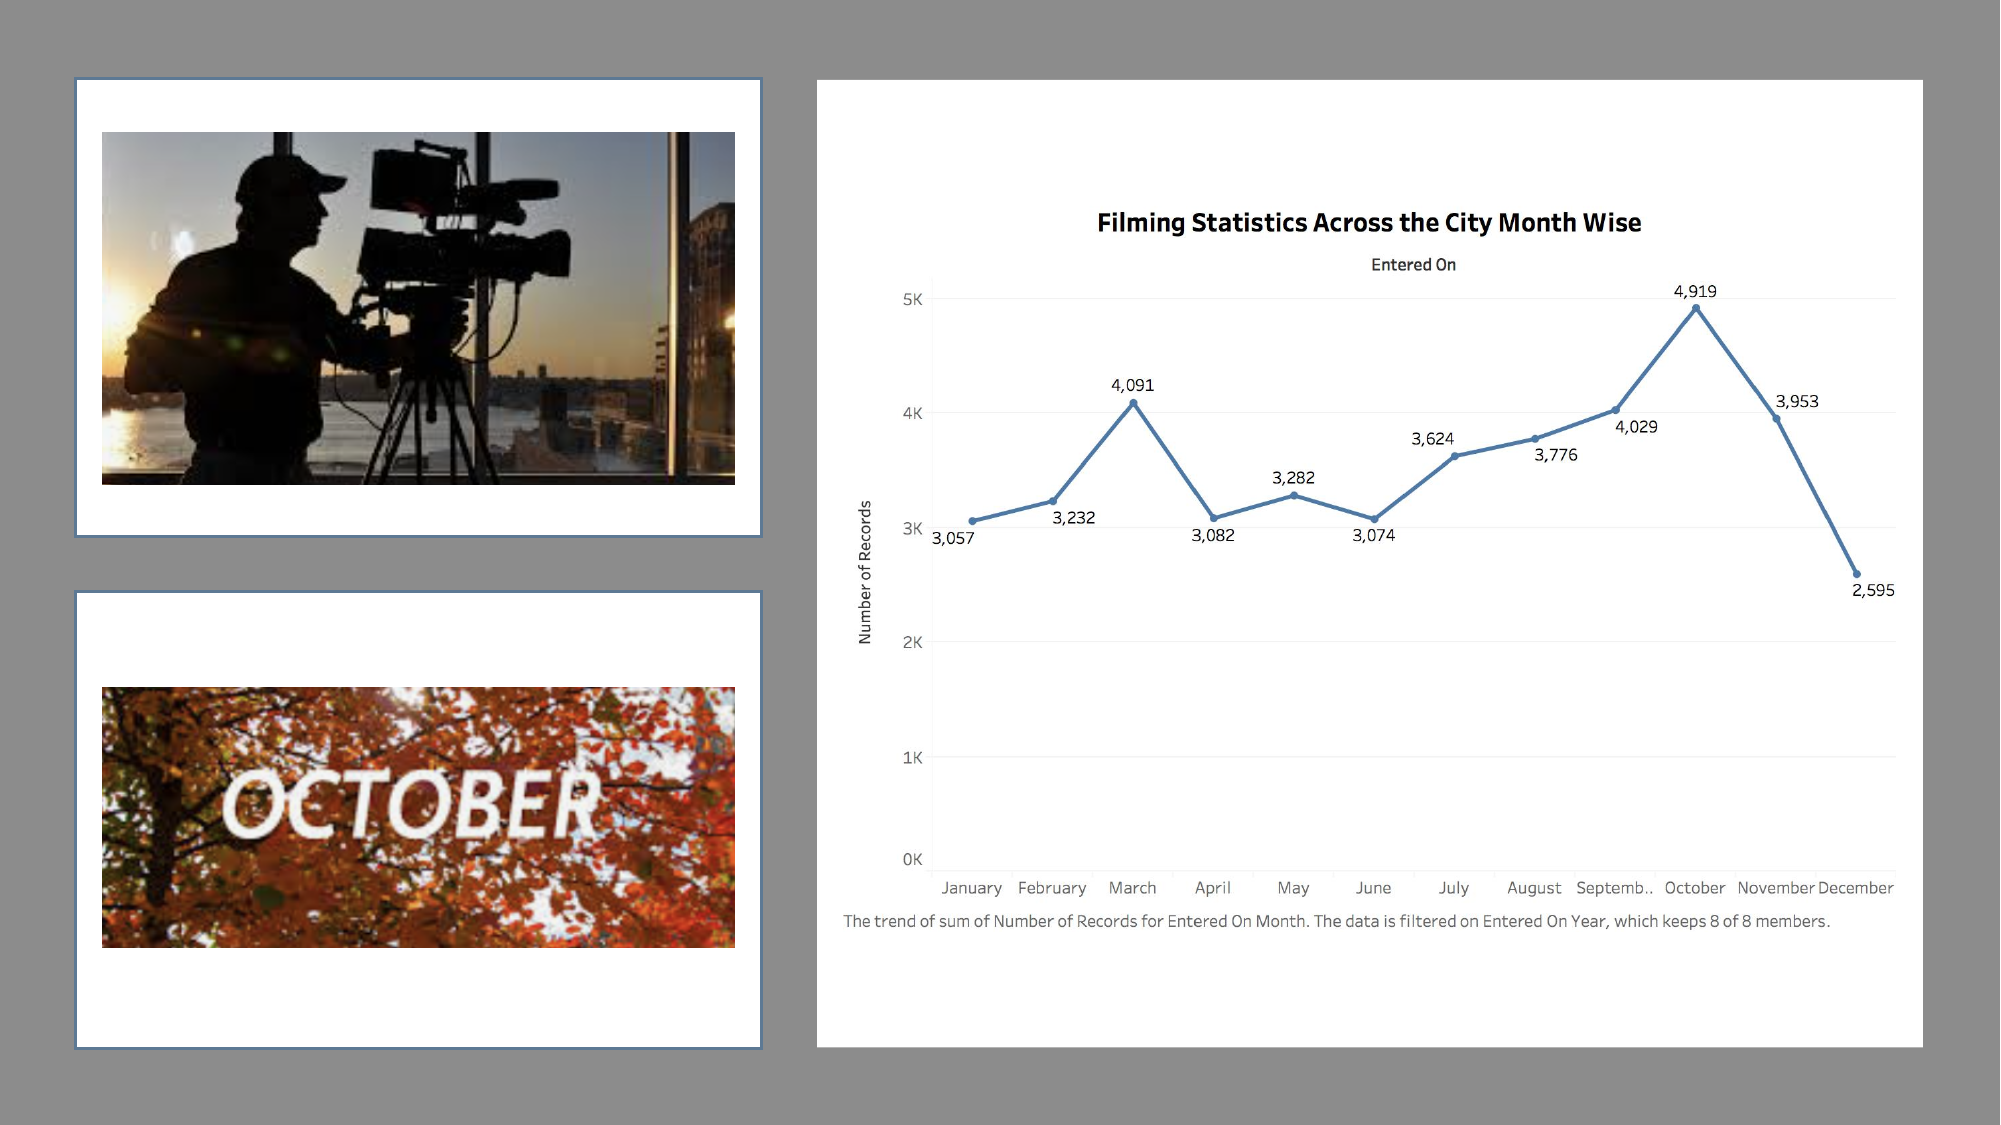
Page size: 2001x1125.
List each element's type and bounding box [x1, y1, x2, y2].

text_box [75, 590, 762, 1049]
text_box [75, 78, 762, 537]
text_box [0, 0, 2000, 1125]
picture [102, 687, 735, 948]
text_box [816, 79, 1924, 1048]
picture [843, 195, 1896, 932]
picture [102, 132, 735, 485]
